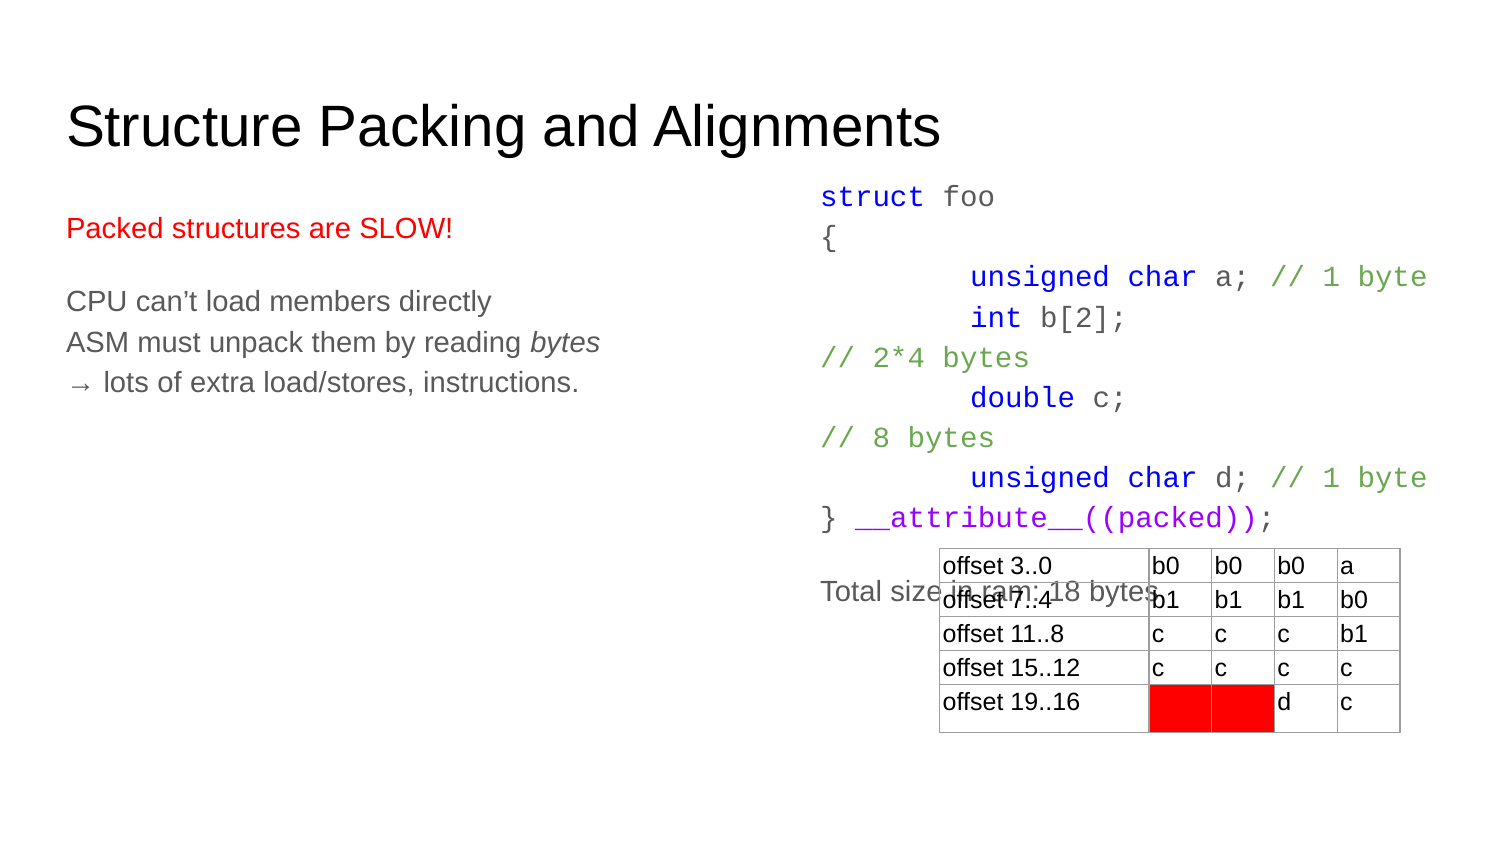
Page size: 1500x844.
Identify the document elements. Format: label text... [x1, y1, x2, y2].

title Structure Packing and Alignments [51, 72, 1449, 167]
table_cell c [1338, 685, 1399, 732]
list Packed structures are SLOW! CPU can’t load members directly ASM must unpack them by reading bytes → lots of extra load/stores, instructions. [51, 189, 708, 750]
table_cell offset 11..8 [940, 617, 1148, 650]
table_cell offset 7..4 [940, 583, 1148, 616]
list struct foo { unsigned char a; // 1 byte int b[2]; // 2*4 bytes double c; // 8 bytes unsigned char d; // 1 byte } __attribute__((packed)); Total size in ram: 18 bytes [805, 157, 1462, 718]
table_cell [1150, 685, 1211, 732]
table_cell b1 [1212, 583, 1274, 616]
table_cell offset 15..12 [940, 651, 1148, 684]
table_cell b1 [1275, 583, 1337, 616]
table_cell c [1275, 617, 1337, 650]
table_cell c [1212, 651, 1274, 684]
table_header b0 [1150, 549, 1211, 582]
table_cell c [1150, 651, 1211, 684]
table_cell c [1150, 617, 1211, 650]
table_header offset 3..0 [940, 549, 1148, 582]
table_cell c [1212, 617, 1274, 650]
table_cell c [1275, 651, 1337, 684]
table_header b0 [1212, 549, 1274, 582]
table_cell d [1275, 685, 1337, 732]
table_cell [1212, 685, 1274, 732]
table_header b0 [1275, 549, 1337, 582]
table_cell b0 [1338, 583, 1399, 616]
table_cell b1 [1150, 583, 1211, 616]
table_header a [1338, 549, 1399, 582]
table_cell b1 [1338, 617, 1399, 650]
table_cell c [1338, 651, 1399, 684]
table_cell offset 19..16 [940, 685, 1148, 732]
